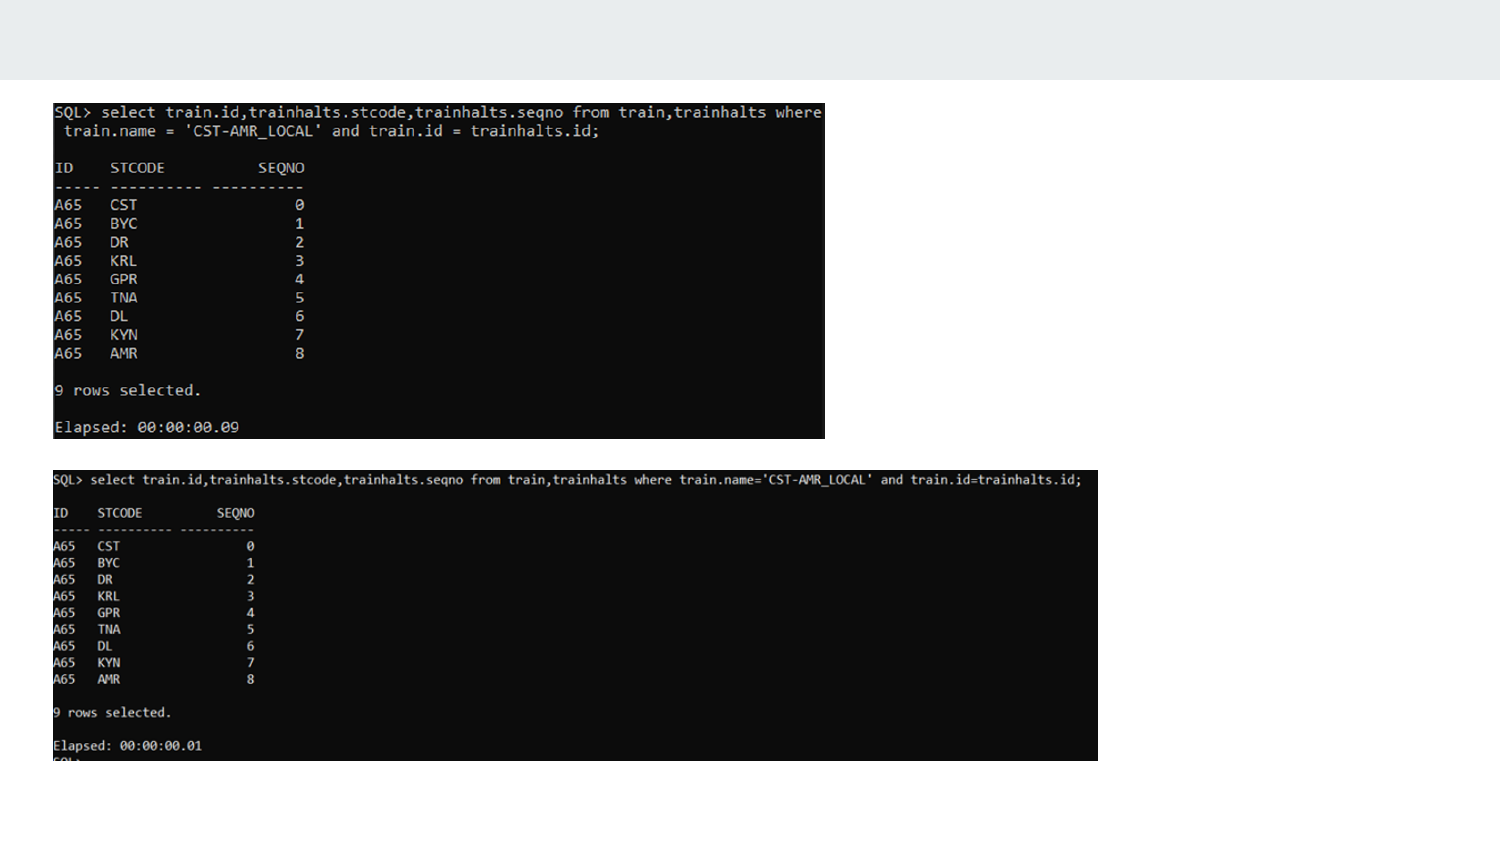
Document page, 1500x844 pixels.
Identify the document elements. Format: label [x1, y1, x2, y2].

picture [53, 103, 826, 439]
picture [53, 470, 1098, 761]
